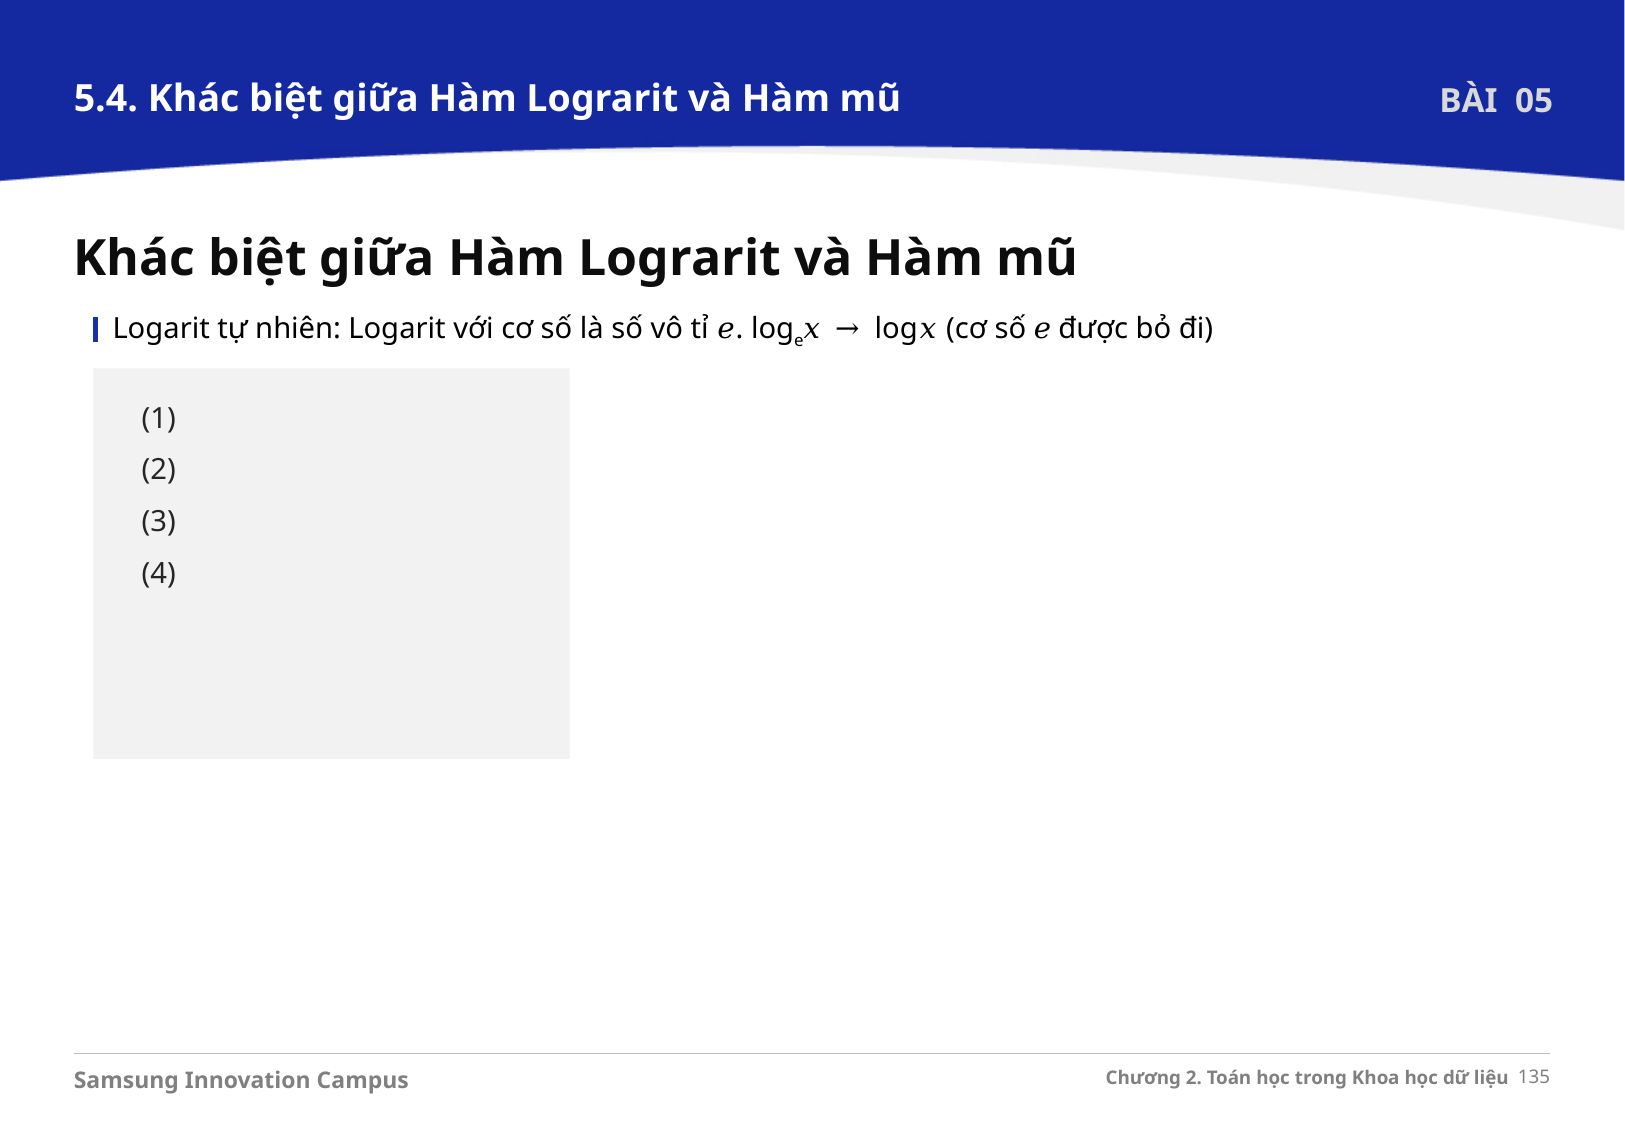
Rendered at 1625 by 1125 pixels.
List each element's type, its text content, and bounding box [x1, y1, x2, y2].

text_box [73, 73, 1554, 120]
text_box [92, 367, 571, 760]
picture [0, 0, 1625, 1125]
text_box Logarit tự nhiên: Logarit với cơ số là số vô tỉ 𝑒. log⁡e𝑥 → log⁡𝑥 (cơ số 𝑒 được bỏ đi) [92, 309, 1569, 350]
text_box Khác biệt giữa Hàm Lograrit và Hàm mũ [73, 224, 1552, 287]
